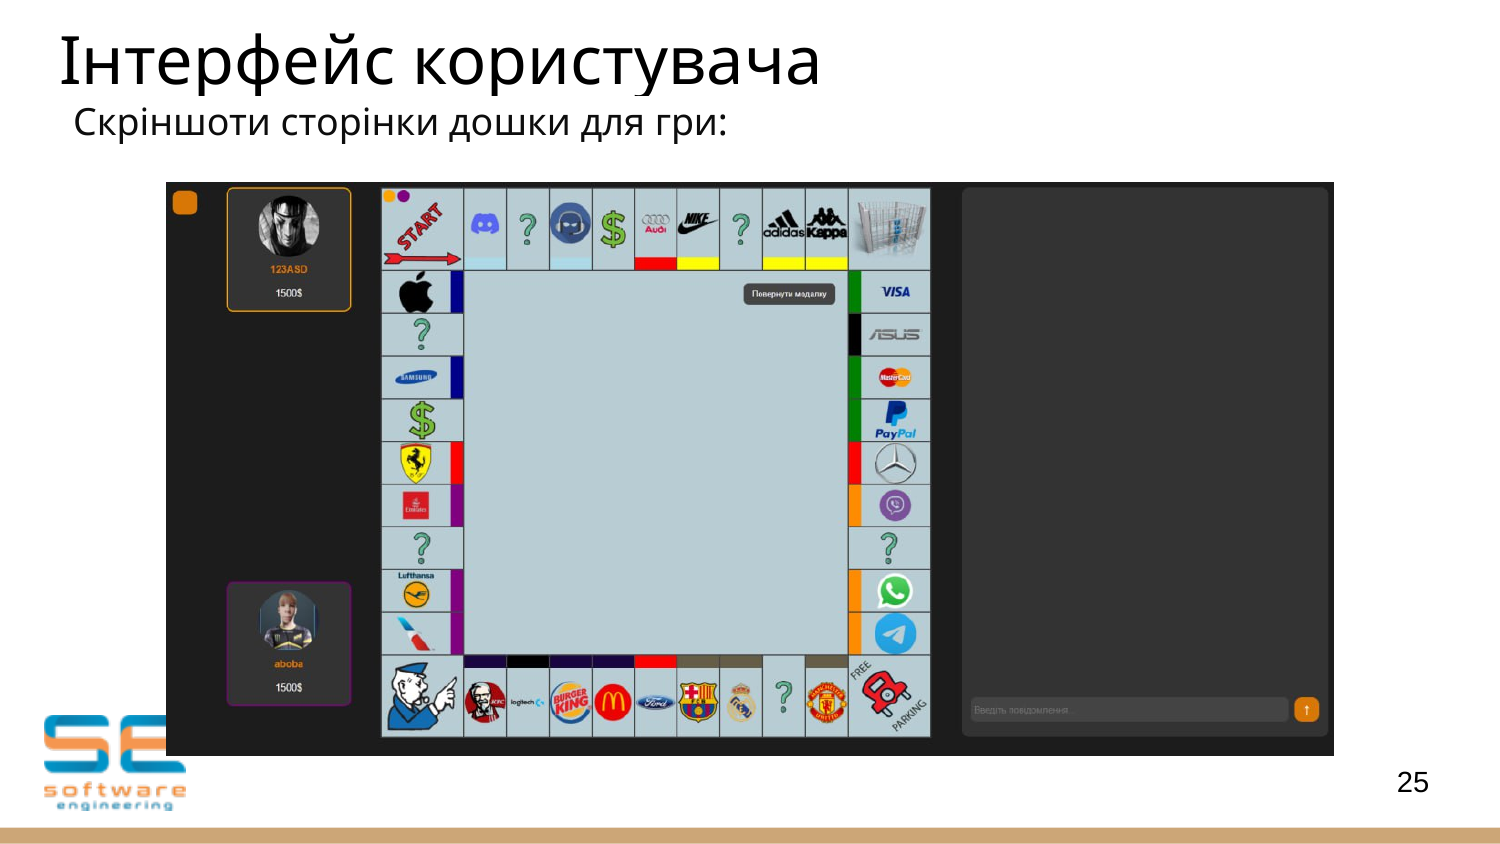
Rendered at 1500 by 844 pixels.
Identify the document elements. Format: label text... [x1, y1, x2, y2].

list Скріншоти сторінки дошки для гри: [58, 76, 1182, 203]
picture [43, 181, 1334, 811]
text_box 25 [1382, 755, 1500, 806]
title Інтерфейс користувача [44, 0, 1442, 113]
